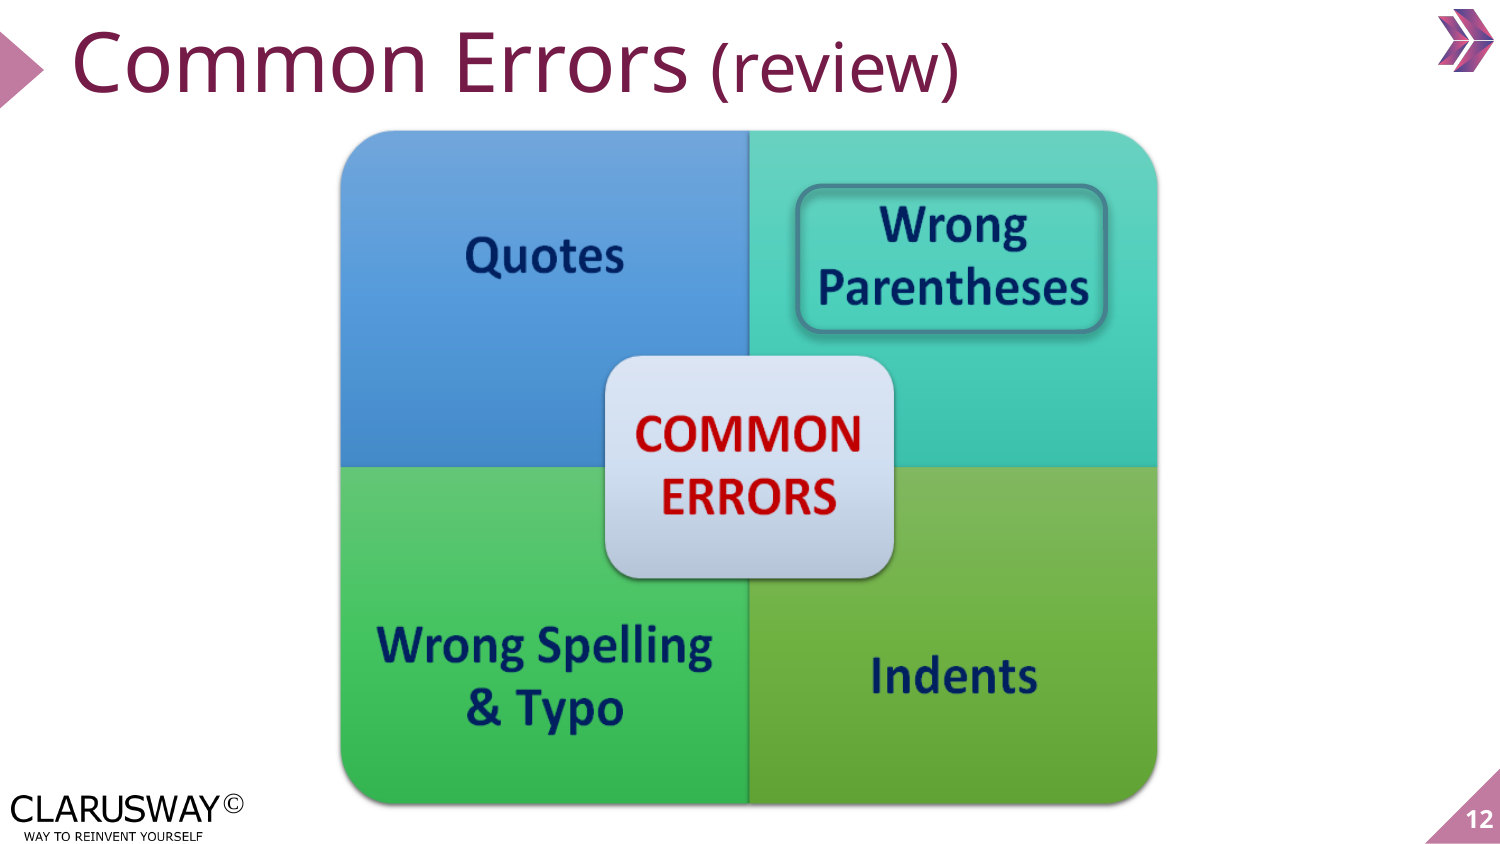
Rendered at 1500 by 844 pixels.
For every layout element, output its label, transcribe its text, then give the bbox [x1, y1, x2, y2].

title Common Errors (review) [70, 28, 1376, 132]
picture [11, 795, 220, 841]
picture [334, 125, 1164, 813]
slide_number ‹#› [1418, 760, 1494, 838]
picture [1438, 9, 1494, 72]
